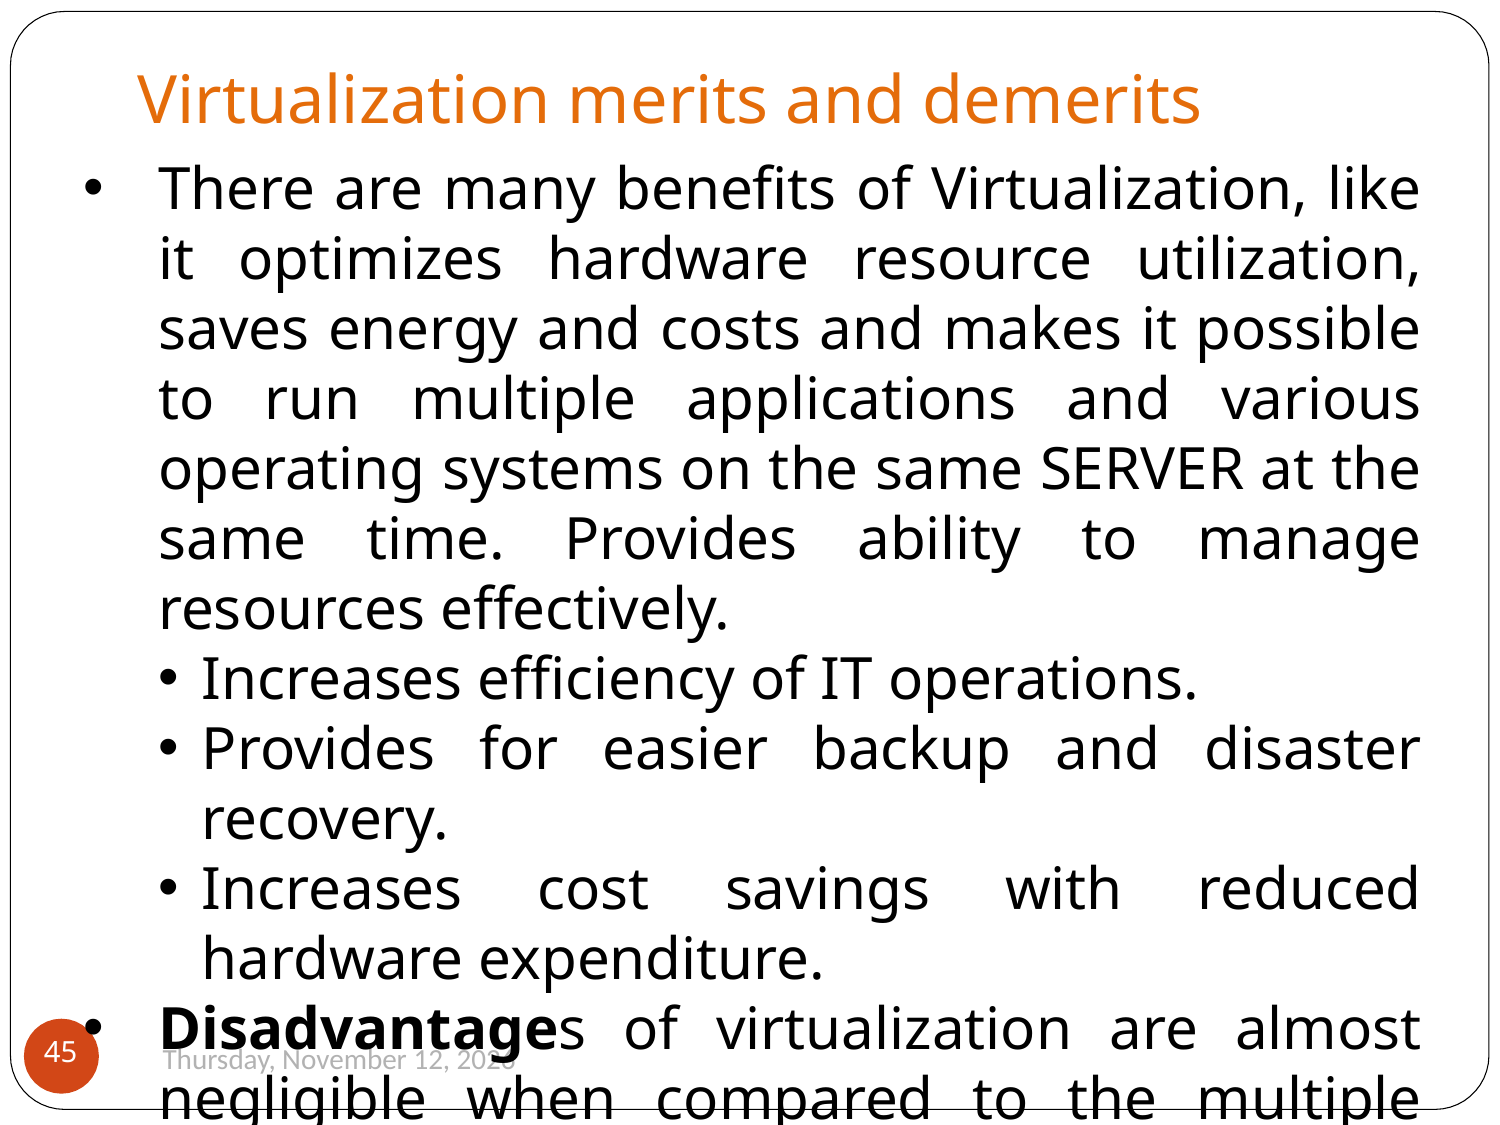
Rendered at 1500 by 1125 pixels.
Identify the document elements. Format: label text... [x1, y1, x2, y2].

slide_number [162, 1040, 650, 1076]
list There are many benefits of Virtualization, like it optimizes hardware resource utilization, saves energy and costs and makes it possible to run multiple applications and various operating systems on the same SERVER at the same time. Provides ability to manage resources effectively. Increases efficiency of IT operations. Provides for easier backup and disaster recovery. Increases cost savings with reduced hardware expenditure. Disadvantages of virtualization are almost negligible when compared to the multiple advantages it offers. Software licensing costs. Necessity to train IT staff in virtualization [83, 151, 1422, 1071]
text_box [23, 1018, 96, 1094]
slide_number 45 [39, 1038, 84, 1076]
title Virtualization merits and demerits [137, 56, 1438, 193]
